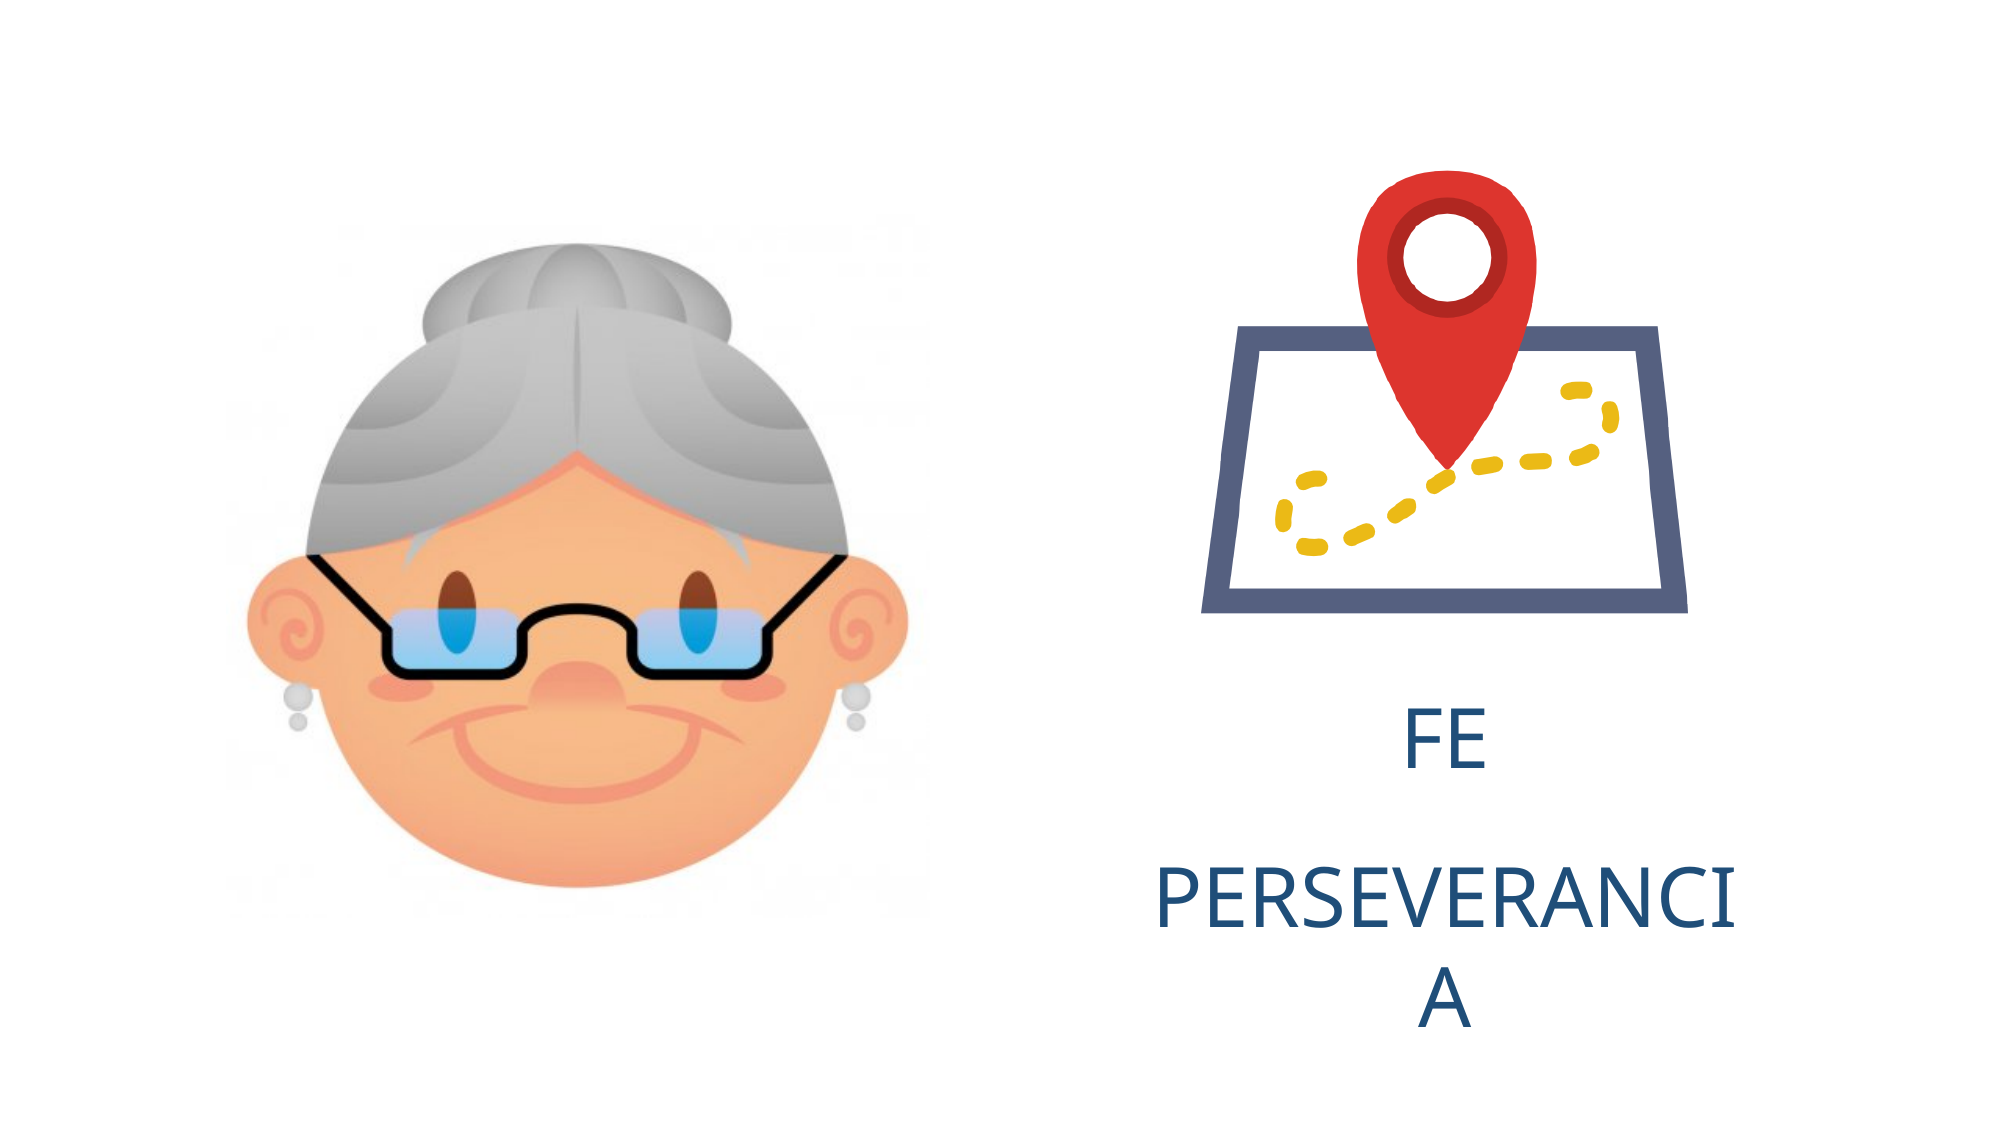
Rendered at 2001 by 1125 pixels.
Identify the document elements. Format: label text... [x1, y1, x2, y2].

picture [226, 214, 930, 918]
text_box PERSEVERANCIA [1126, 836, 1764, 1052]
picture [1201, 148, 1689, 635]
text_box FE [1126, 677, 1764, 793]
